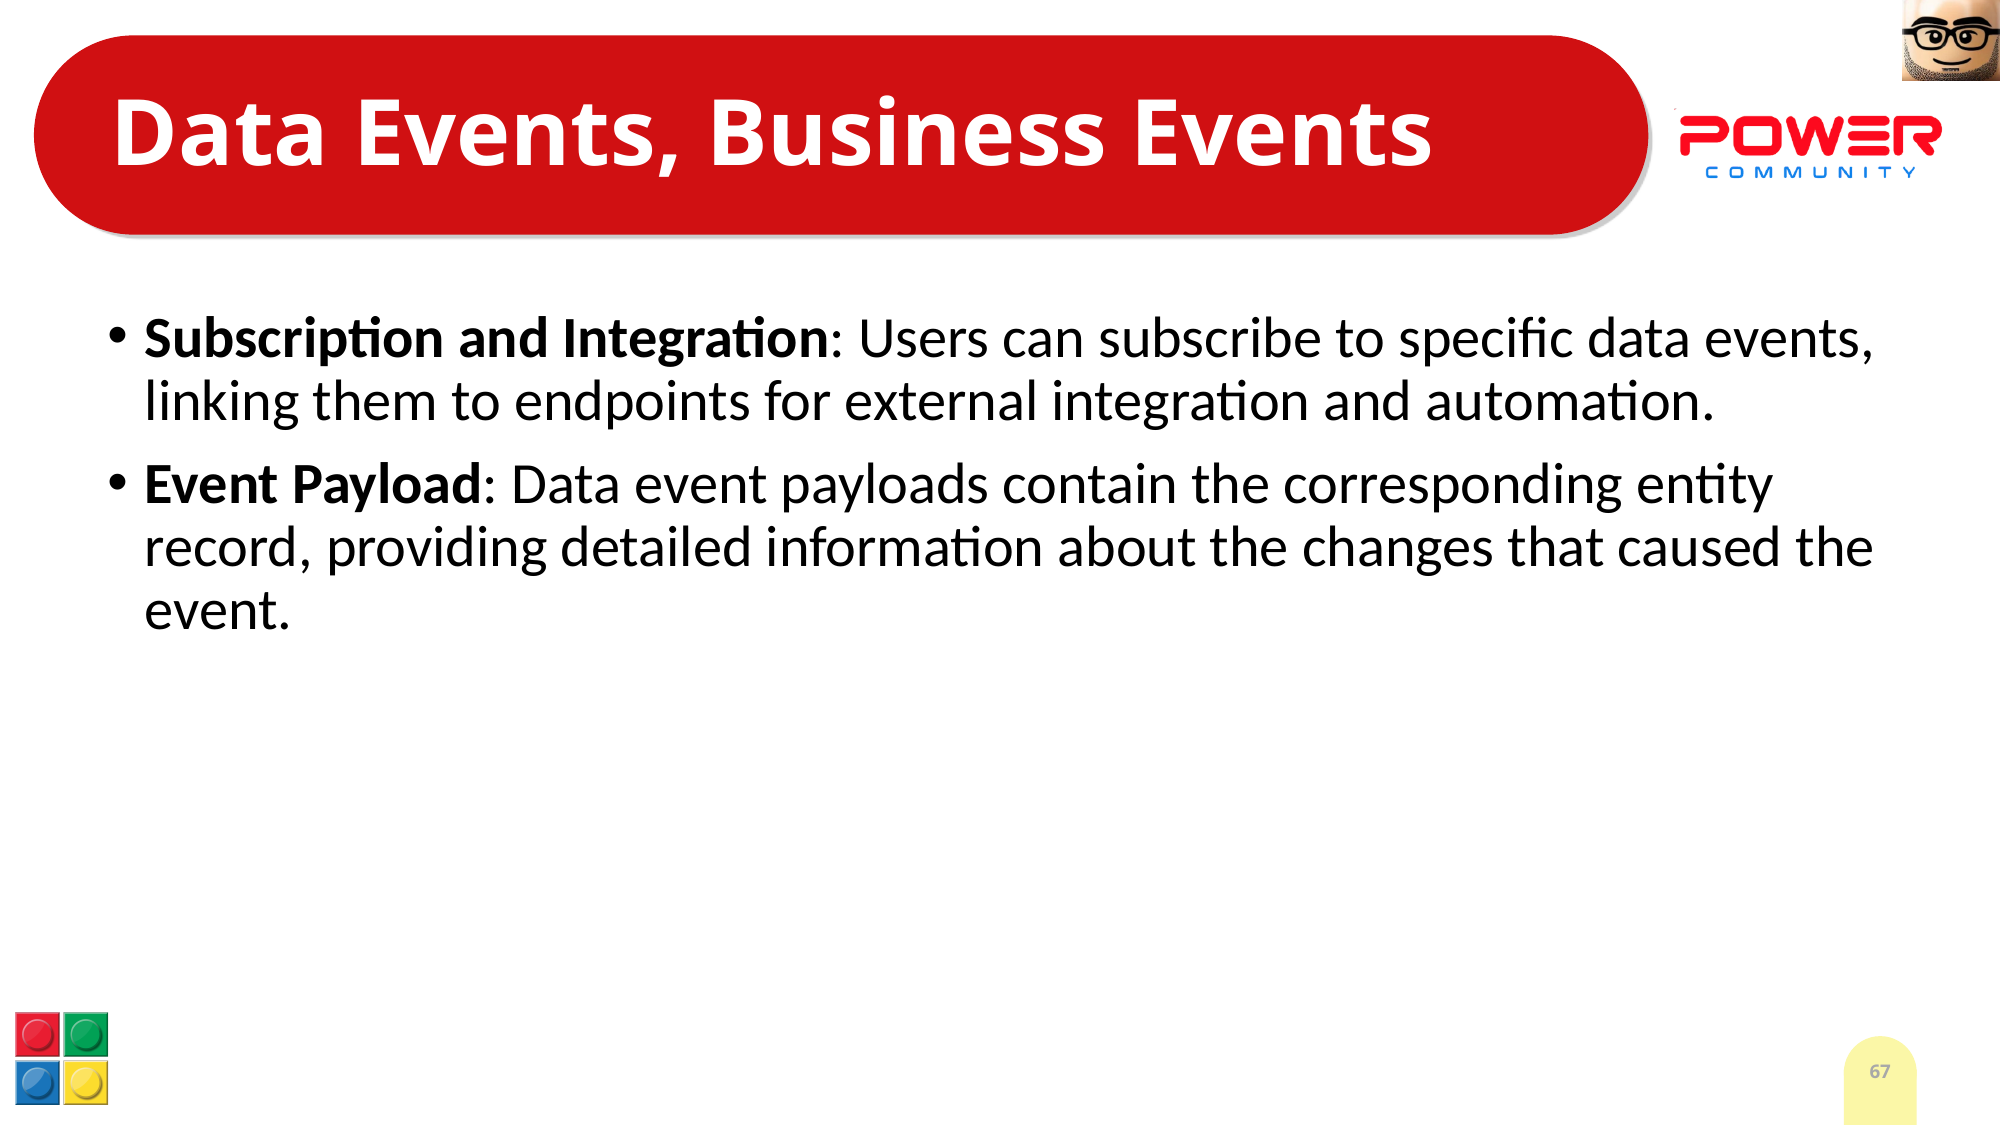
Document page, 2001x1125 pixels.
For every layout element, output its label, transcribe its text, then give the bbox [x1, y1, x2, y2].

picture [1902, 0, 2000, 81]
picture [12, 1009, 111, 1109]
slide_number 67 [1853, 1042, 1908, 1103]
list Subscription and Integration: Users can subscribe to specific data events, linking them to endpoints for external integration and automation. Event Payload: Data event payloads contain the corresponding entity record, providing detailed information about the changes that caused the event. [92, 299, 1908, 1014]
text_box Data Events, Business Events [110, 66, 1499, 192]
text_box [32, 34, 1650, 236]
picture [1668, 93, 1948, 192]
